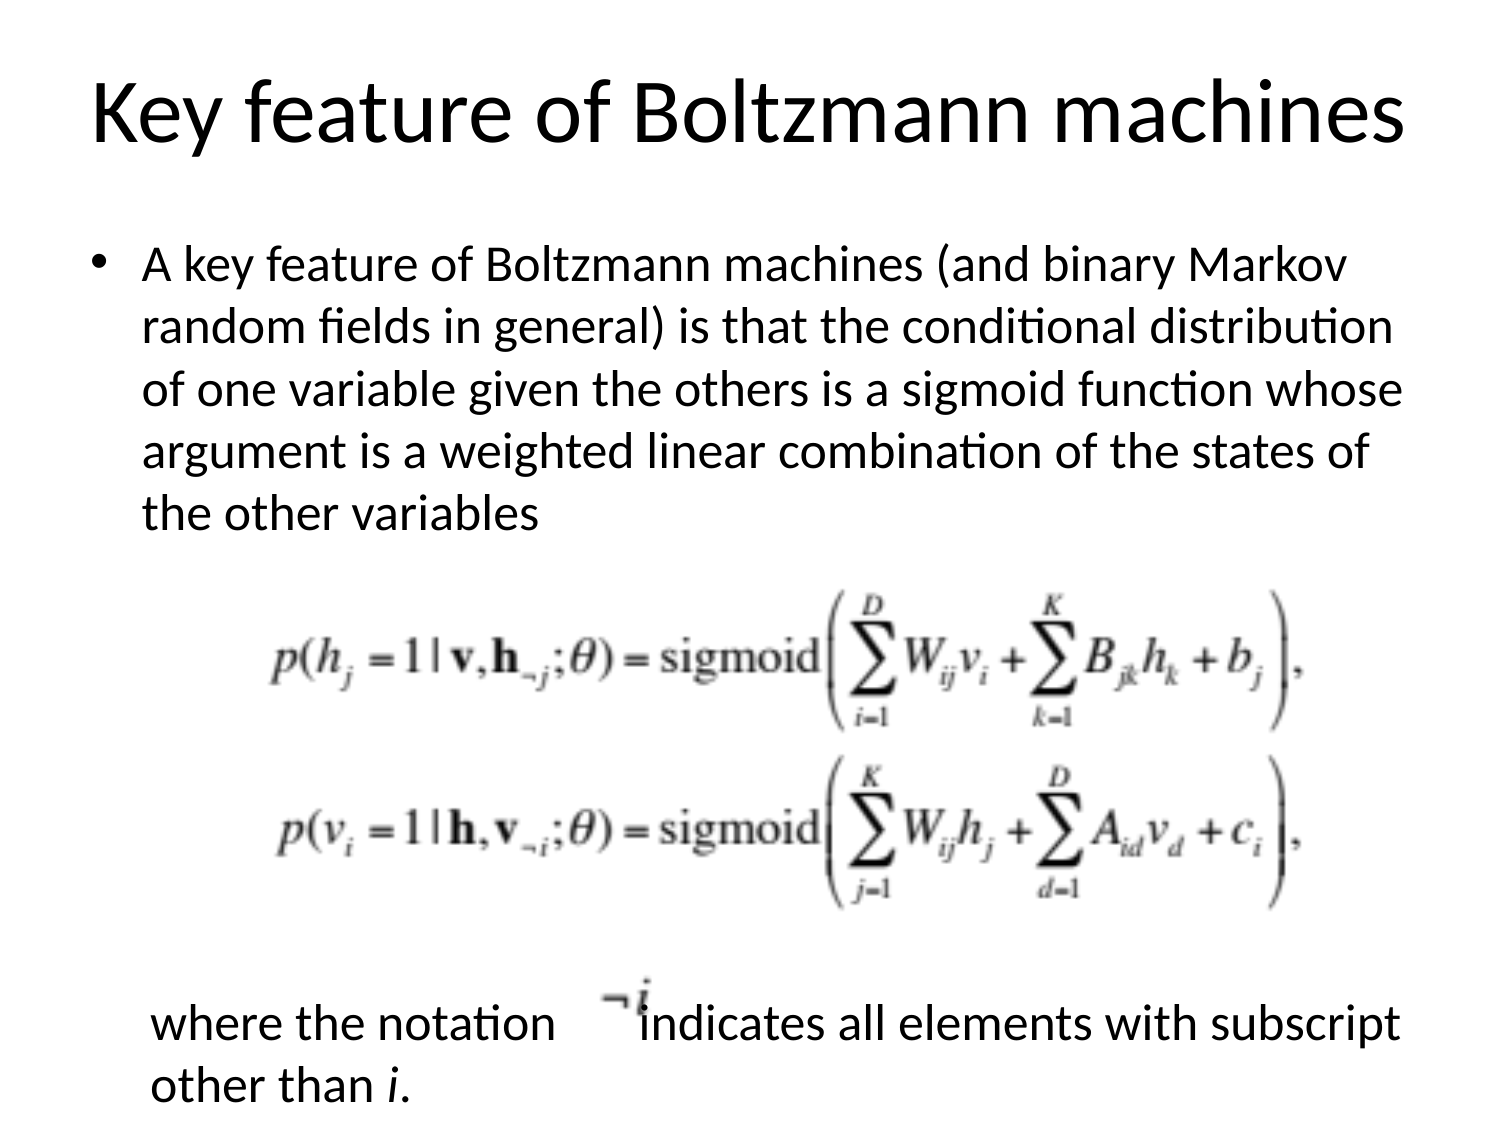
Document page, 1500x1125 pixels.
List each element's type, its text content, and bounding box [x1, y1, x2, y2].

list A key feature of Boltzmann machines (and binary Markov random fields in general) is that the conditional distribution of one variable given the others is a sigmoid function whose argument is a weighted linear combination of the states of the other variables where the notation indicates all elements with subscript other than i. [75, 221, 1425, 1125]
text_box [263, 577, 1306, 912]
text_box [595, 970, 659, 1025]
title Key feature of Boltzmann machines [75, 11, 1425, 200]
